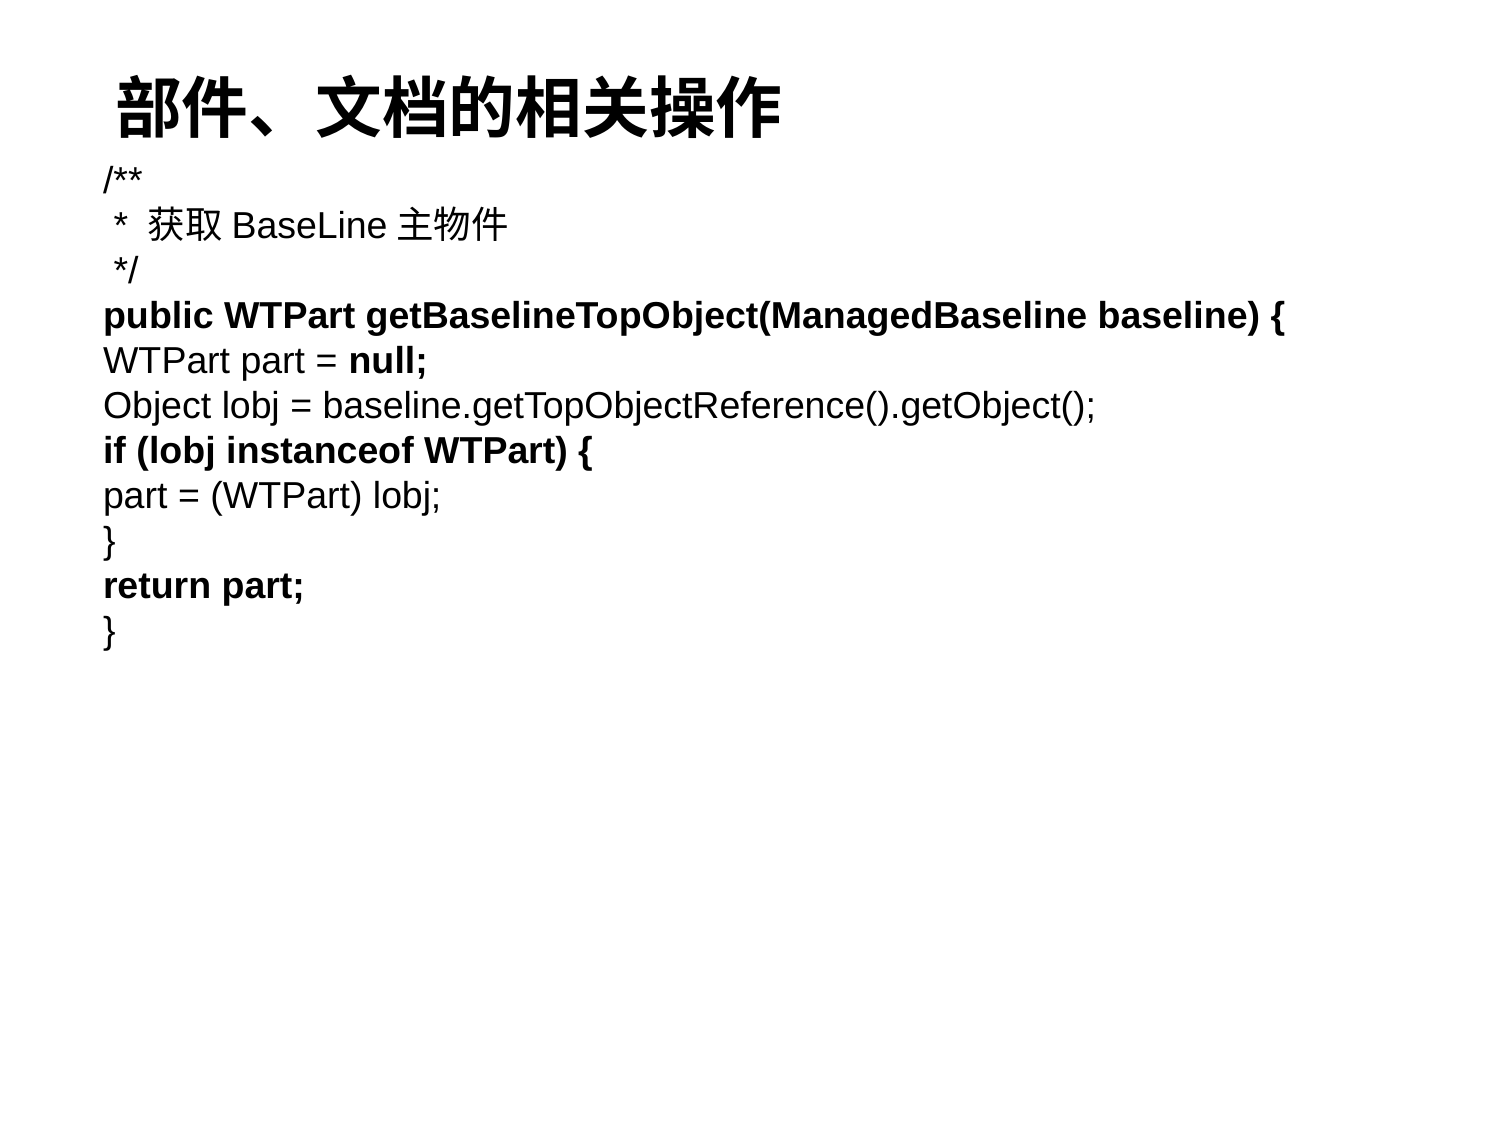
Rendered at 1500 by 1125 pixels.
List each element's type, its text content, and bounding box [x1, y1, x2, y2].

text_box /** * 获取BaseLine主物件 */ public WTPart getBaselineTopObject(ManagedBaseline baseline) { WTPart part = null; Object lobj = baseline.getTopObjectReference().getObject(); if (lobj instanceof WTPart) { part = (WTPart) lobj; } return part; } [88, 148, 1353, 658]
title 部件、文档的相关操作 [100, 52, 1395, 154]
